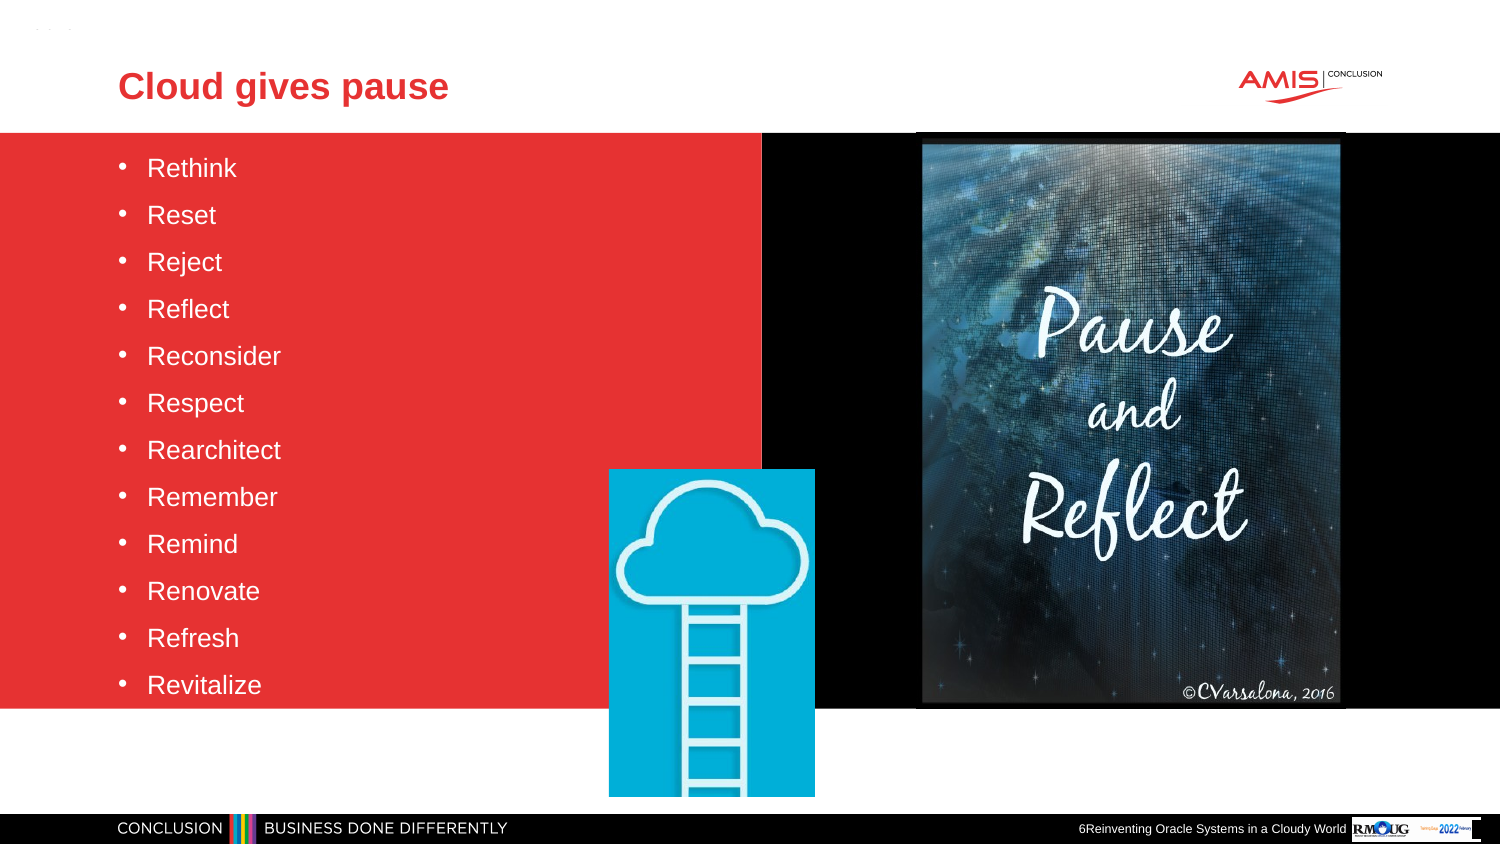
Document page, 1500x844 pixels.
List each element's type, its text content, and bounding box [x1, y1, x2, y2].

picture [0, 814, 236, 844]
picture [615, 479, 809, 797]
picture [1205, 59, 1388, 106]
picture [916, 132, 1346, 709]
picture [239, 814, 1500, 844]
title Cloud gives pause [118, 47, 1205, 130]
list Rethink Reset Reject Reflect Reconsider Respect Rearchitect Remember Remind Renovate Refresh Revitalize [118, 147, 733, 706]
footer 6Reinventing Oracle Systems in a Cloudy World [814, 820, 1347, 839]
